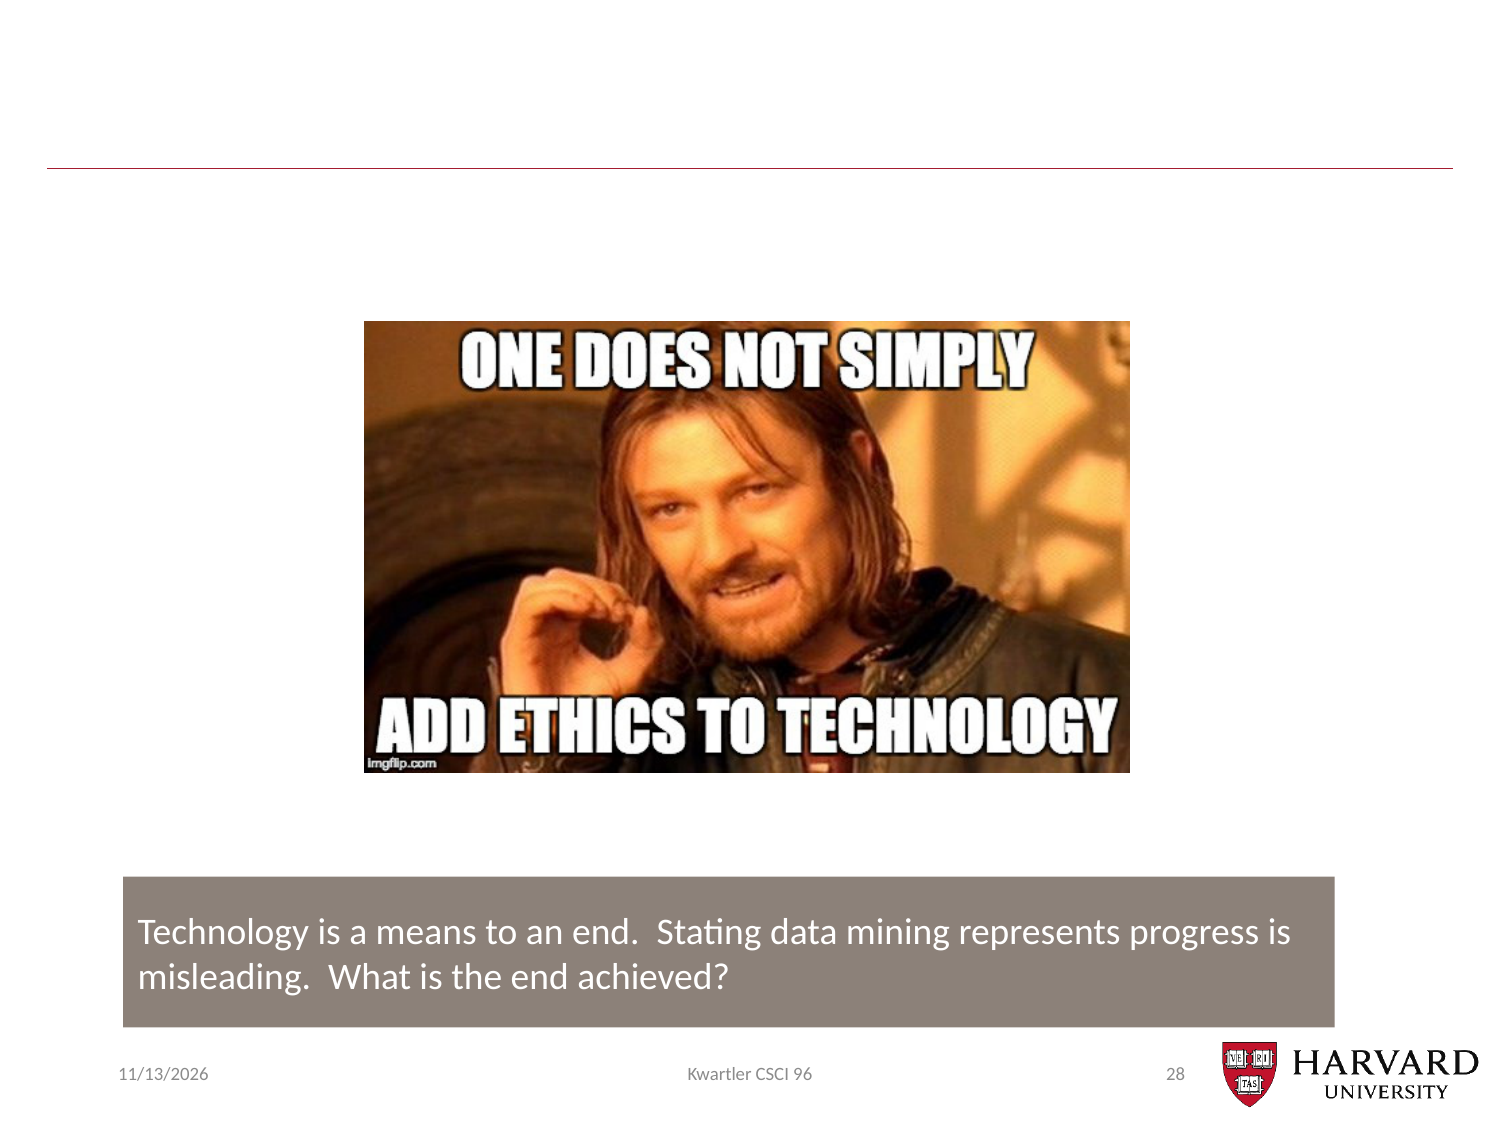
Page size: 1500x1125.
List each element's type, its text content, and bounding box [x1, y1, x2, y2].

picture [1200, 1024, 1500, 1125]
slide_number 28 [1059, 1042, 1200, 1103]
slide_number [103, 1042, 441, 1103]
picture [364, 321, 1130, 773]
footer Kwartler CSCI 96 [496, 1042, 1004, 1103]
text_box Technology is a means to an end. Stating data mining represents progress is misleading. What is the end achieved? [122, 876, 1336, 1028]
